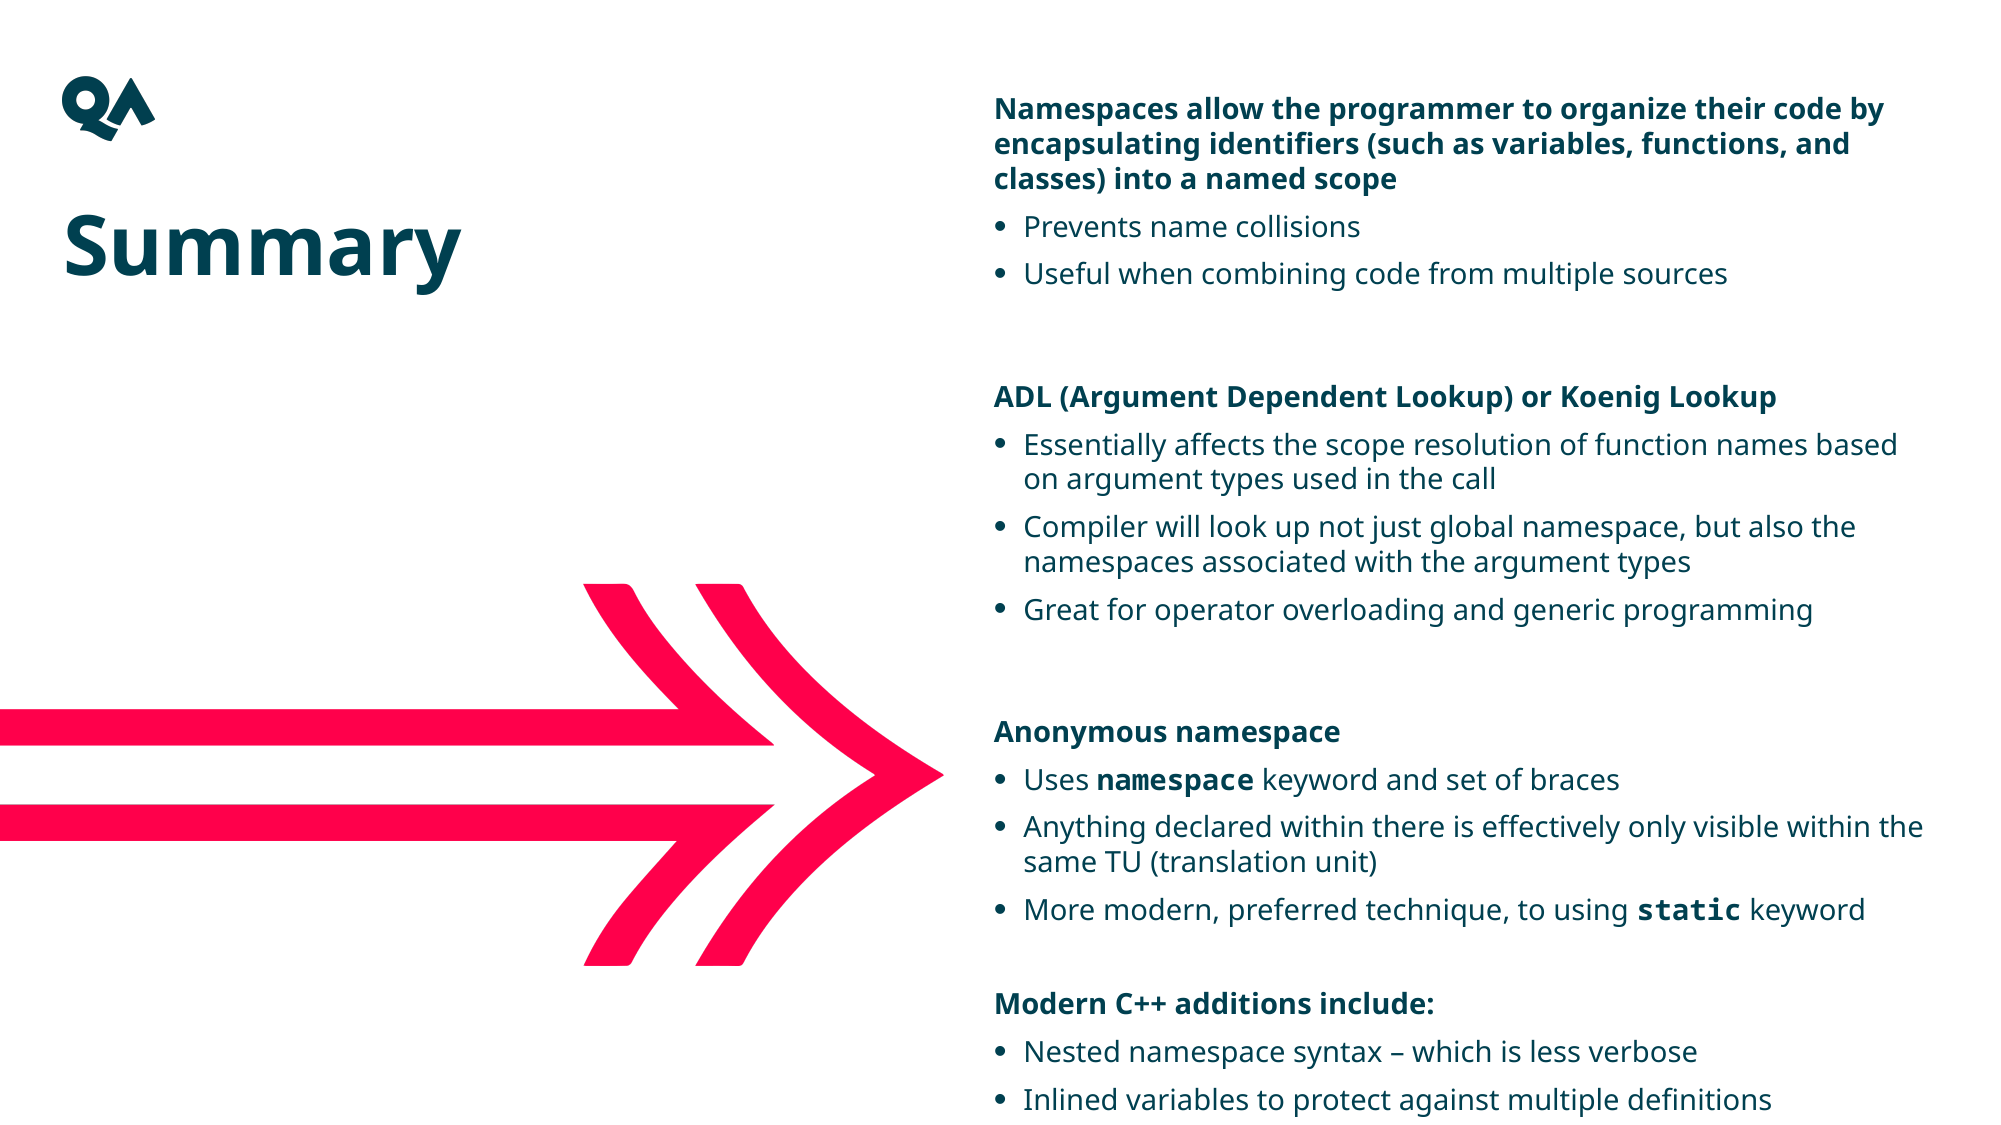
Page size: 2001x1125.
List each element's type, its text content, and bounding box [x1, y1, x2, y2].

picture [0, 563, 950, 987]
list Summary [63, 203, 670, 526]
picture [44, 61, 173, 153]
list Namespaces allow the programmer to organize their code by encapsulating identifiers (such as variables, functions, and classes) into a named scope Prevents name collisions Useful when combining code from multiple sources ADL (Argument Dependent Lookup) or Koenig Lookup Essentially affects the scope resolution of function names based on argument types used in the call Compiler will look up not just global namespace, but also the namespaces associated with the argument types Great for operator overloading and generic programming Anonymous namespace Uses namespace keyword and set of braces Anything declared within there is effectively only visible within the same TU (translation unit) More modern, preferred technique, to using static keyword Modern C++ additions include: Nested namespace syntax – which is less verbose Inlined variables to protect against multiple definitions [993, 90, 1937, 639]
